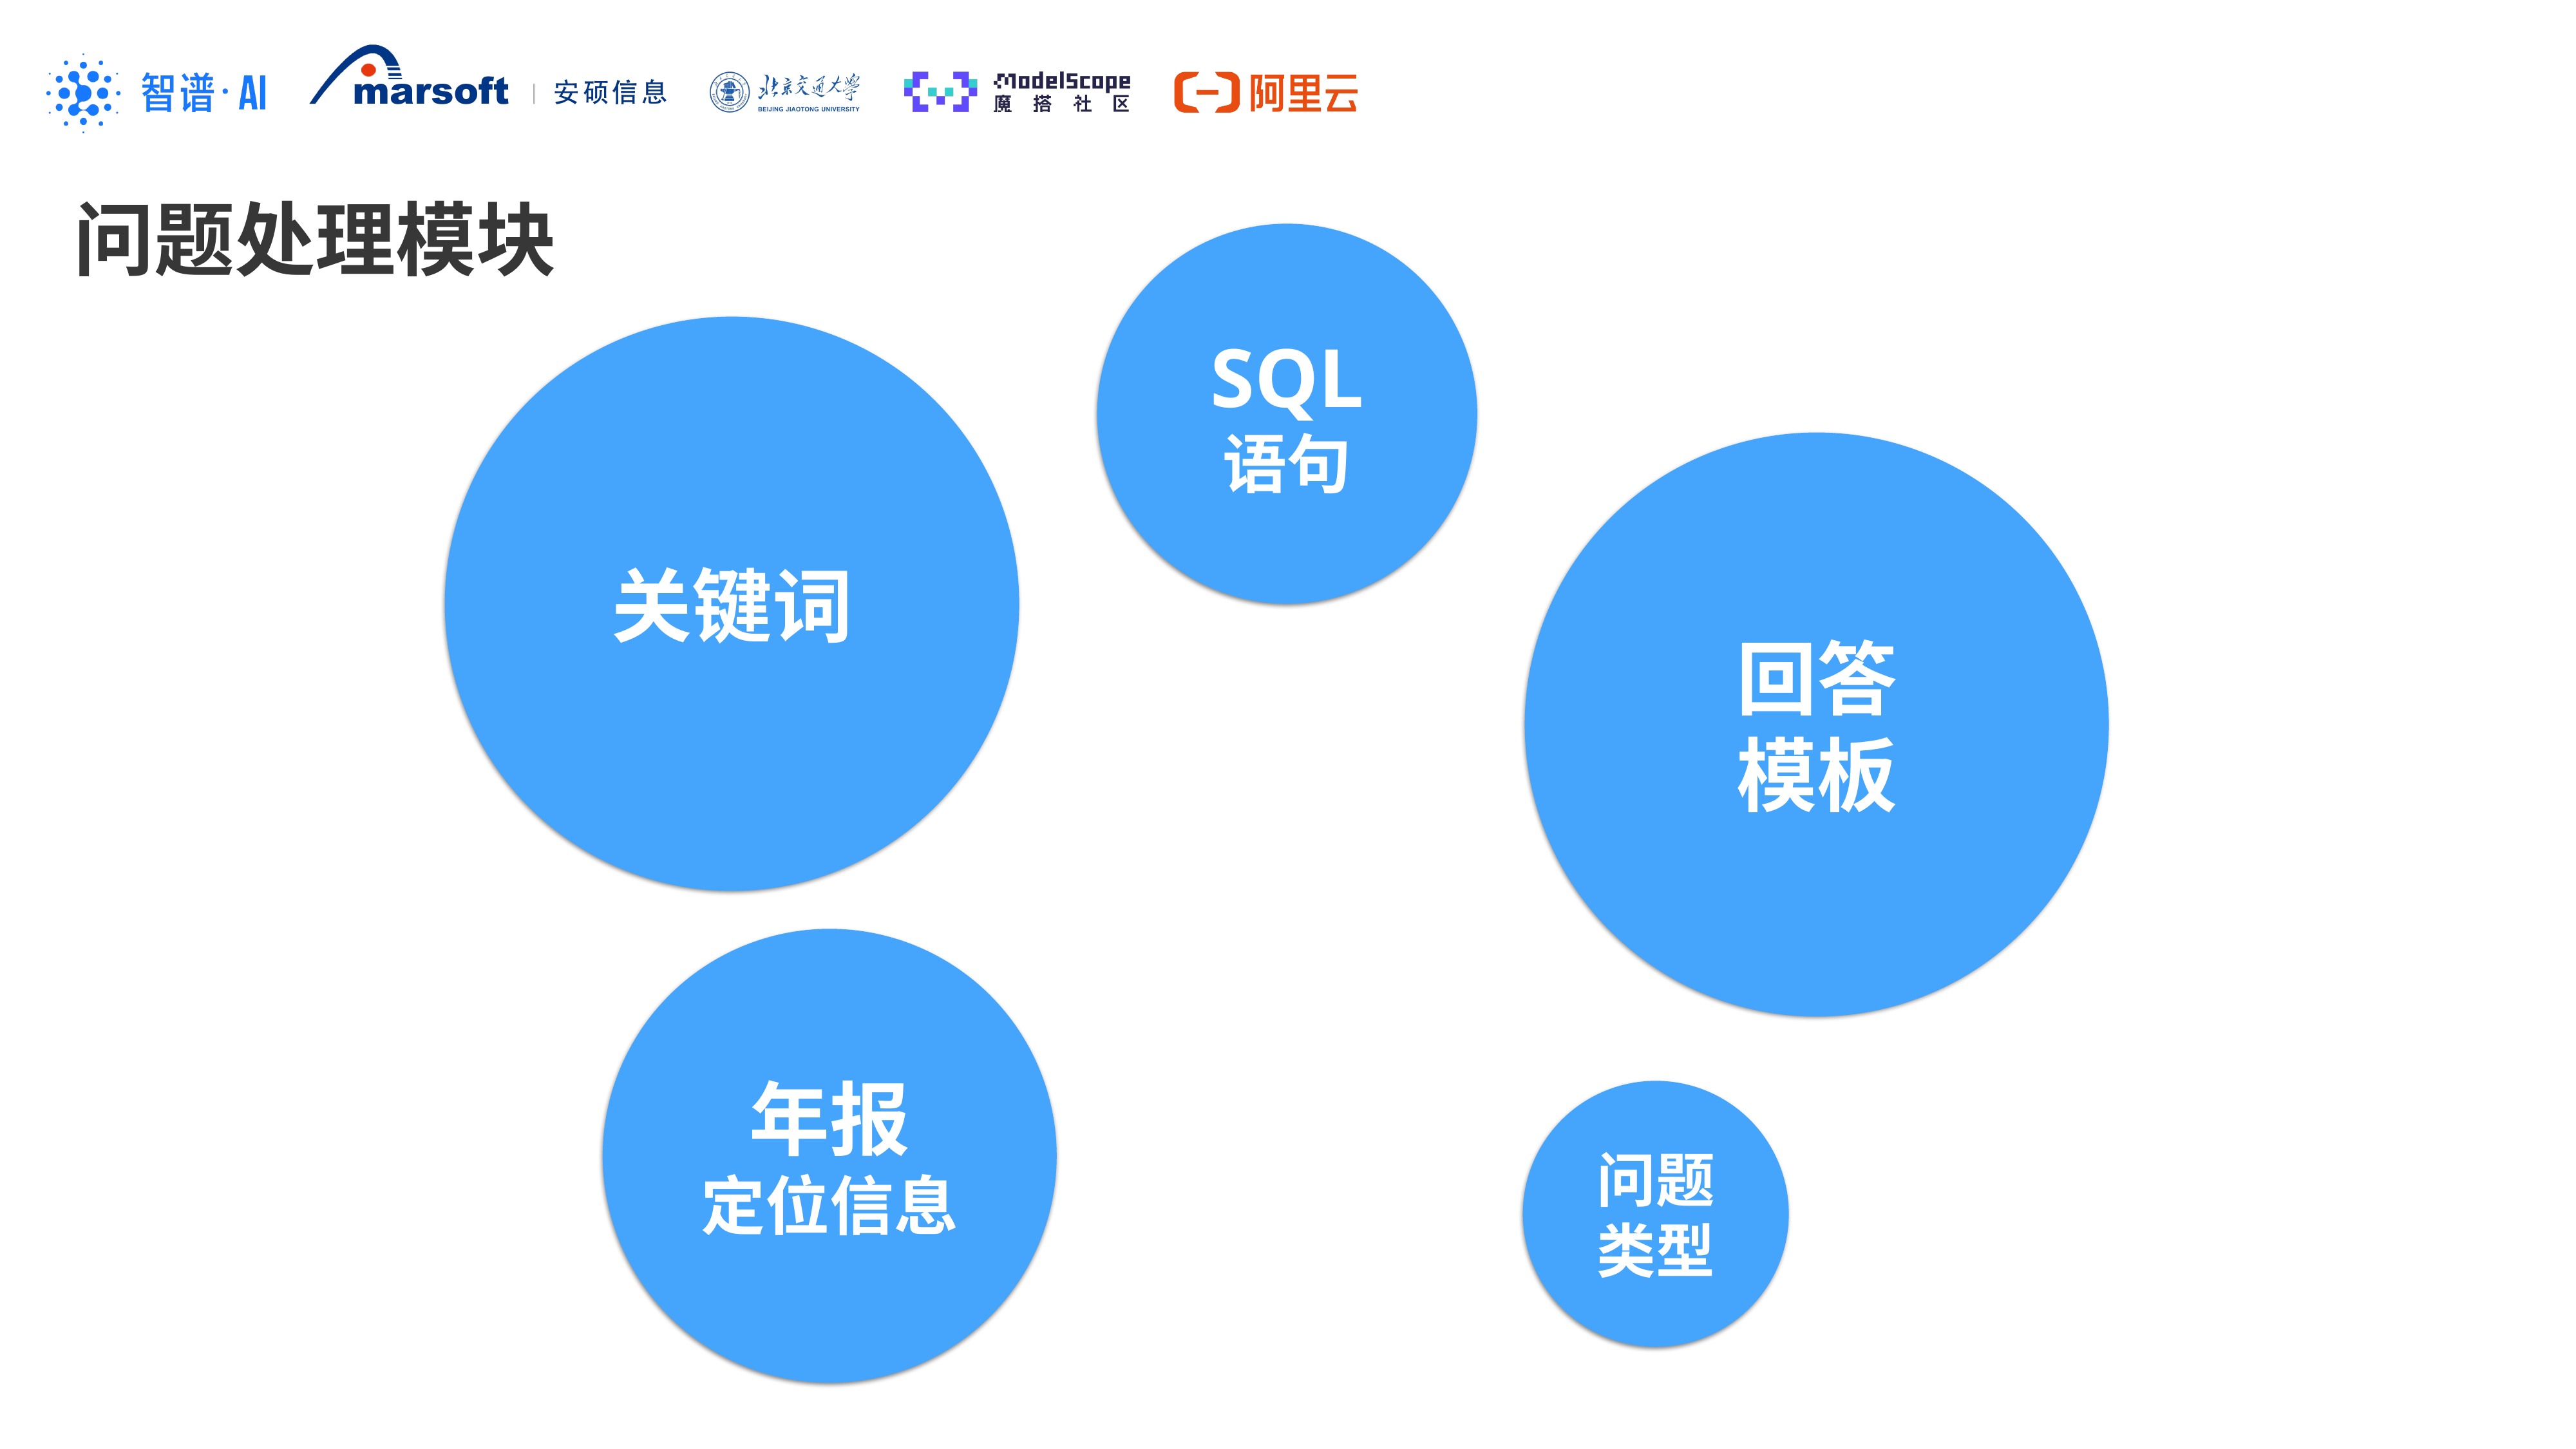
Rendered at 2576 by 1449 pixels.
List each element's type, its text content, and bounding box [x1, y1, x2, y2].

text_box 年报 定位信息 [602, 929, 1057, 1383]
picture [1138, 57, 1396, 129]
picture [904, 71, 1130, 112]
text_box 问题 类型 [1522, 1081, 1789, 1347]
picture [32, 41, 281, 147]
picture [309, 44, 670, 135]
picture [708, 70, 862, 115]
text_box 关键词 [444, 316, 1019, 891]
text_box SQL 语句 [1097, 223, 1477, 604]
text_box 问题处理模块 [68, 184, 788, 292]
text_box 回答 模板 [1524, 432, 2109, 1017]
